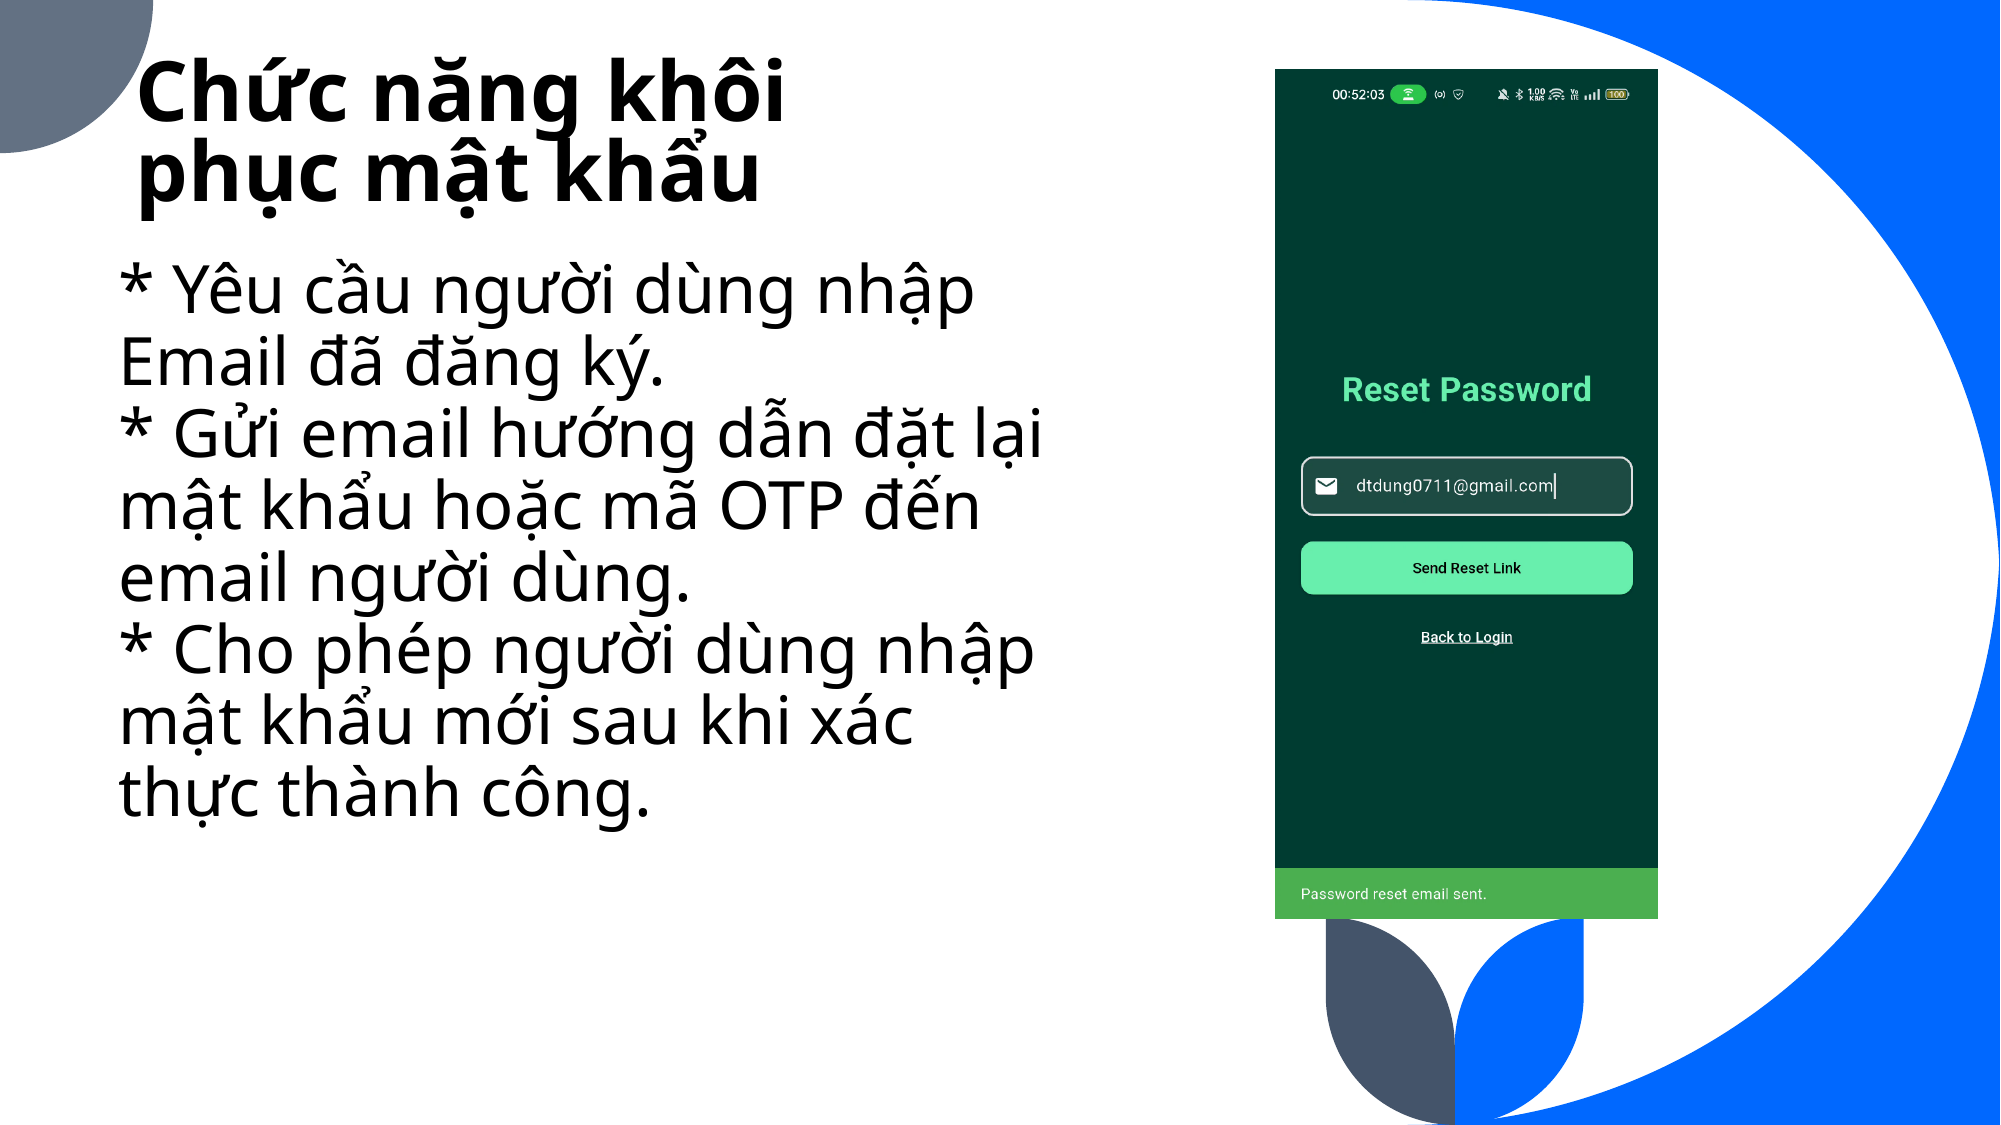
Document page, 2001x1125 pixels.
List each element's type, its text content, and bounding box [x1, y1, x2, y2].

picture [1275, 69, 1658, 919]
title Chức năng khôi phục mật khẩu [120, 27, 1000, 225]
subtitle * Yêu cầu người dùng nhập Email đã đăng ký. * Gửi email hướng dẫn đặt lại mật khẩu hoặc mã OTP đến email người dùng. * Cho phép người dùng nhập mật khẩu mới sau khi xác thực thành công. [103, 248, 1085, 1072]
